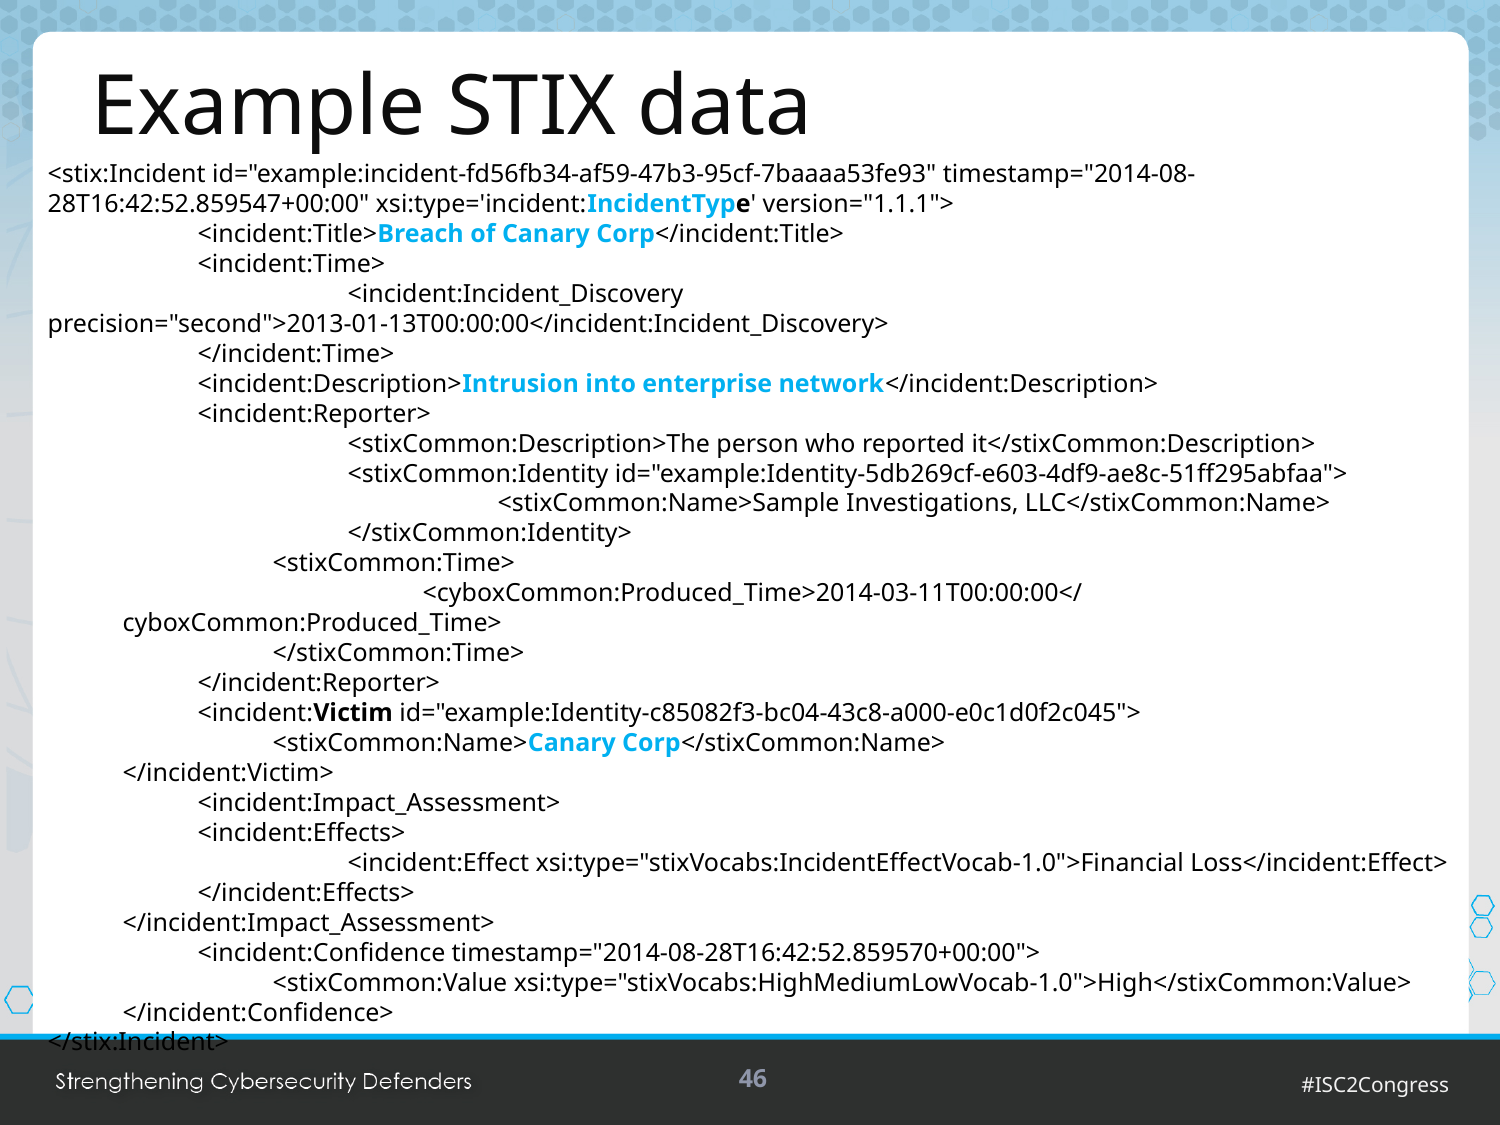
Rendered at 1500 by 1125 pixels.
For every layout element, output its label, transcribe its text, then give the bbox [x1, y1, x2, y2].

title Example STIX data [76, 23, 1392, 150]
text_box <stix:Incident id="example:incident-fd56fb34-af59-47b3-95cf-7baaaa53fe93" timestamp="2014-08-28T16:42:52.859547+00:00" xsi:type='incident:IncidentType' version="1.1.1"> <incident:Title>Breach of Canary Corp</incident:Title> <incident:Time> <incident:Incident_Discovery precision="second">2013-01-13T00:00:00</incident:Incident_Discovery> </incident:Time> <incident:Description>Intrusion into enterprise network</incident:Description> <incident:Reporter> <stixCommon:Description>The person who reported it</stixCommon:Description> <stixCommon:Identity id="example:Identity-5db269cf-e603-4df9-ae8c-51ff295abfaa"> <stixCommon:Name>Sample Investigations, LLC</stixCommon:Name> </stixCommon:Identity> <stixCommon:Time> <cyboxCommon:Produced_Time>2014-03-11T00:00:00</cyboxCommon:Produced_Time> </stixCommon:Time> </incident:Reporter> <incident:Victim id="example:Identity-c85082f3-bc04-43c8-a000-e0c1d0f2c045"> <stixCommon:Name>Canary Corp</stixCommon:Name> </incident:Victim> <incident:Impact_Assessment> <incident:Effects> <incident:Effect xsi:type="stixVocabs:IncidentEffectVocab-1.0">Financial Loss</incident:Effect> </incident:Effects> </incident:Impact_Assessment> <incident:Confidence timestamp="2014-08-28T16:42:52.859570+00:00"> <stixCommon:Value xsi:type="stixVocabs:HighMediumLowVocab-1.0">High</stixCommon:Value> </incident:Confidence> </stix:Incident> [33, 150, 1466, 1064]
picture [0, 1040, 1500, 1125]
picture [0, 0, 1500, 1033]
